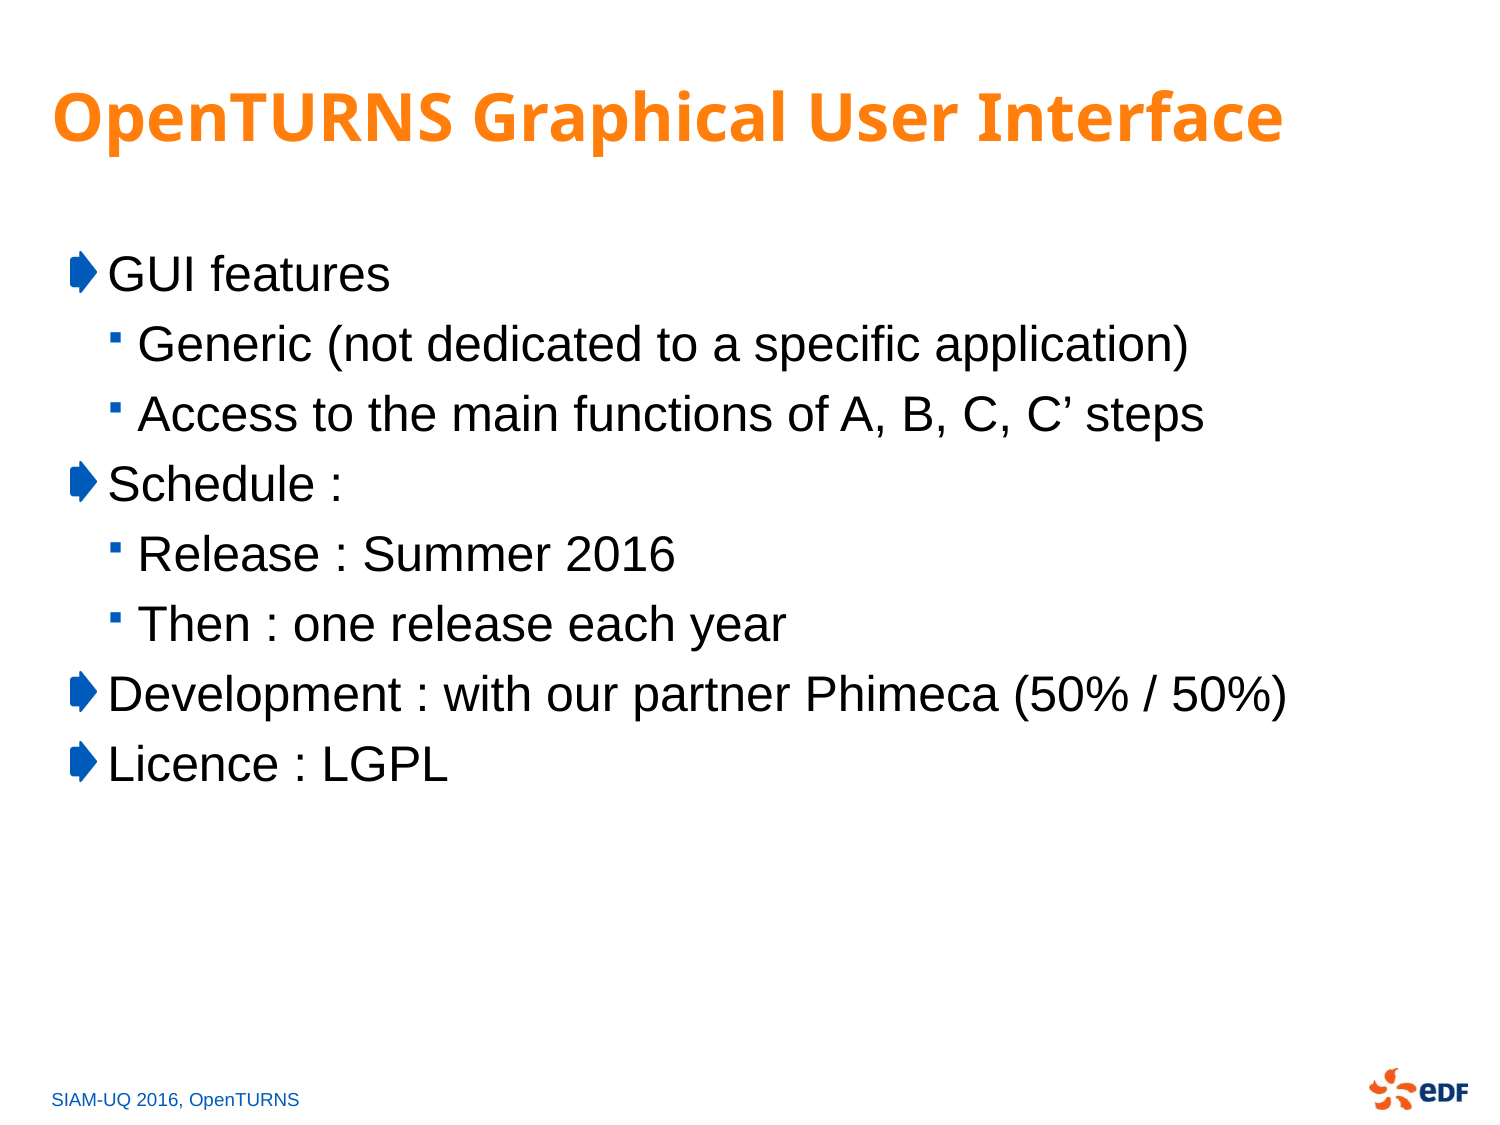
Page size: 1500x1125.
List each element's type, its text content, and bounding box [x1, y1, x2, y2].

list GUI features Generic (not dedicated to a specific application) Access to the main functions of A, B, C, C’ steps Schedule : Release : Summer 2016 Then : one release each year Development : with our partner Phimeca (50% / 50%) Licence : LGPL [70, 241, 1450, 985]
picture [70, 741, 97, 782]
picture [70, 461, 97, 502]
footer SIAM-UQ 2016, OpenTURNS [51, 1086, 1197, 1113]
picture [1369, 1068, 1468, 1110]
picture [70, 671, 97, 712]
picture [70, 251, 97, 293]
title OpenTURNS Graphical User Interface [51, 35, 1450, 195]
